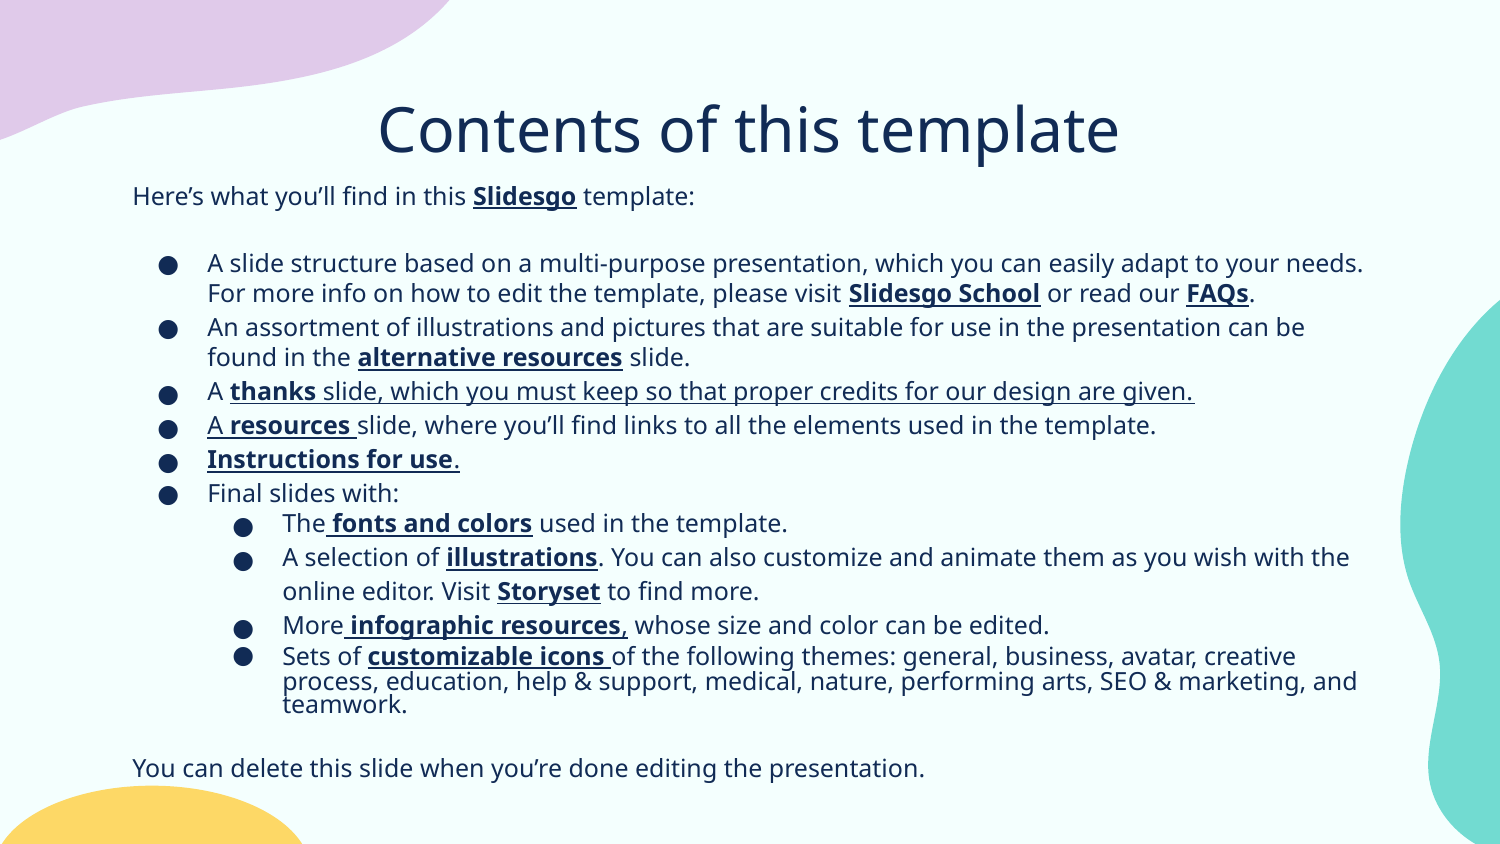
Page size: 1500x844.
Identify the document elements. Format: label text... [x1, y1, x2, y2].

list Here’s what you’ll find in this Slidesgo template: A slide structure based on a multi-purpose presentation, which you can easily adapt to your needs. For more info on how to edit the template, please visit Slidesgo School or read our FAQs. An assortment of illustrations and pictures that are suitable for use in the presentation can be found in the alternative resources slide. A thanks slide, which you must keep so that proper credits for our design are given. A resources slide, where you’ll find links to all the elements used in the template. Instructions for use. Final slides with: The fonts and colors used in the template. A selection of illustrations. You can also customize and animate them as you wish with the online editor. Visit Storyset to find more. More infographic resources, whose size and color can be edited. Sets of customizable icons of the following themes: general, business, avatar, creative process, education, help & support, medical, nature, performing arts, SEO & marketing, and teamwork. You can delete this slide when you’re done editing the presentation. [117, 165, 1382, 756]
title Contents of this template [159, 41, 1341, 165]
